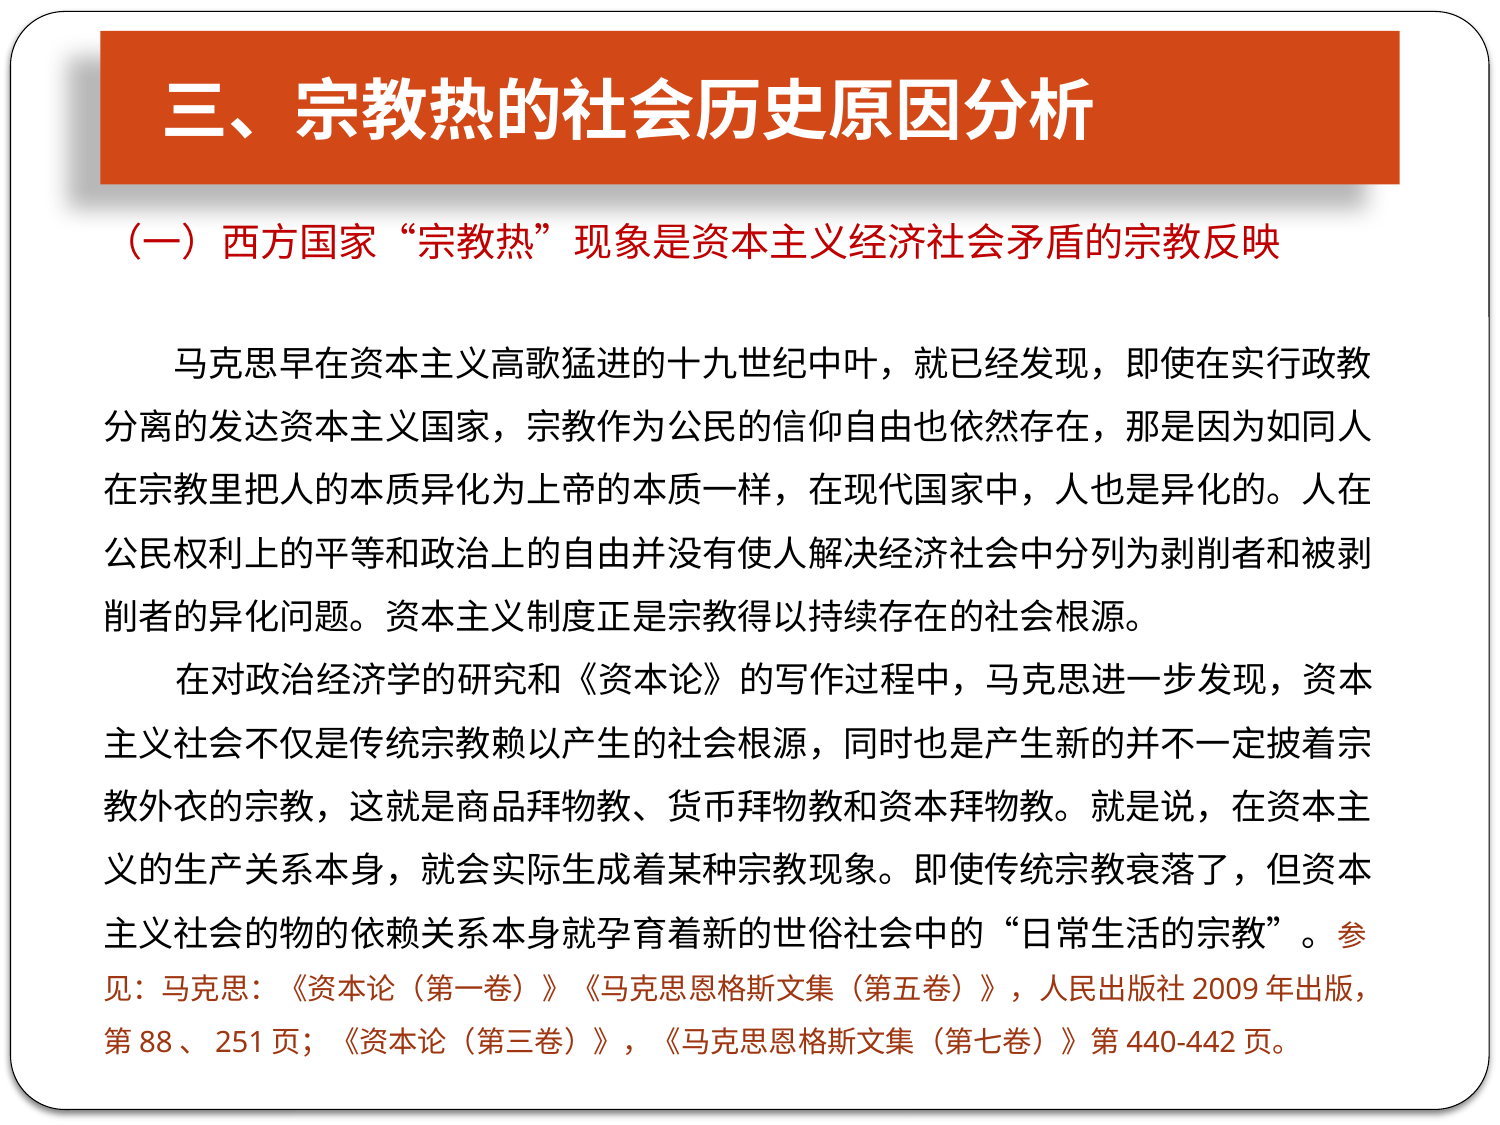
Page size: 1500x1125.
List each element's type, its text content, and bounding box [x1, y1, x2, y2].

text_box 三、宗教热的社会历史原因分析 [99, 30, 1401, 185]
text_box [100, 679, 966, 763]
text_box [53, 597, 1455, 681]
list （一）西方国家“宗教热”现象是资本主义经济社会矛盾的宗教反映 马克思早在资本主义高歌猛进的十九世纪中叶，就已经发现，即使在实行政教分离的发达资本主义国家，宗教作为公民的信仰自由也依然存在，那是因为如同人在宗教里把人的本质异化为上帝的本质一样，在现代国家中，人也是异化的。人在公民权利上的平等和政治上的自由并没有使人解决经济社会中分列为剥削者和被剥削者的异化问题。资本主义制度正是宗教得以持续存在的社会根源。 在对政治经济学的研究和《资本论》的写作过程中，马克思进一步发现，资本主义社会不仅是传统宗教赖以产生的社会根源，同时也是产生新的并不一定披着宗教外衣的宗教，这就是商品拜物教、货币拜物教和资本拜物教。就是说，在资本主义的生产关系本身，就会实际生成着某种宗教现象。即使传统宗教衰落了，但资本主义社会的物的依赖关系本身就孕育着新的世俗社会中的“日常生活的宗教”。参见：马克思：《资本论（第一卷）》《马克思恩格斯文集（第五卷）》，人民出版社2009年出版，第88、251页；《资本论（第三卷）》，《马克思恩格斯文集（第七卷）》第440-442页。 [88, 208, 1400, 597]
list （一）西方国家“宗教热”现象是资本主义经济社会矛盾的宗教反映 马克思早在资本主义高歌猛进的十九世纪中叶，就已经发现，即使在实行政教分离的发达资本主义国家，宗教作为公民的信仰自由也依然存在，那是因为如同人在宗教里把人的本质异化为上帝的本质一样，在现代国家中，人也是异化的。人在公民权利上的平等和政治上的自由并没有使人解决经济社会中分列为剥削者和被剥削者的异化问题。资本主义制度正是宗教得以持续存在的社会根源。 在对政治经济学的研究和《资本论》的写作过程中，马克思进一步发现，资本主义社会不仅是传统宗教赖以产生的社会根源，同时也是产生新的并不一定披着宗教外衣的宗教，这就是商品拜物教、货币拜物教和资本拜物教。就是说，在资本主义的生产关系本身，就会实际生成着某种宗教现象。即使传统宗教衰落了，但资本主义社会的物的依赖关系本身就孕育着新的世俗社会中的“日常生活的宗教”。参见：马克思：《资本论（第一卷）》《马克思恩格斯文集（第五卷）》，人民出版社2009年出版，第88、251页；《资本论（第三卷）》，《马克思恩格斯文集（第七卷）》第440-442页。 [88, 681, 1400, 1119]
text_box [643, 475, 1447, 549]
